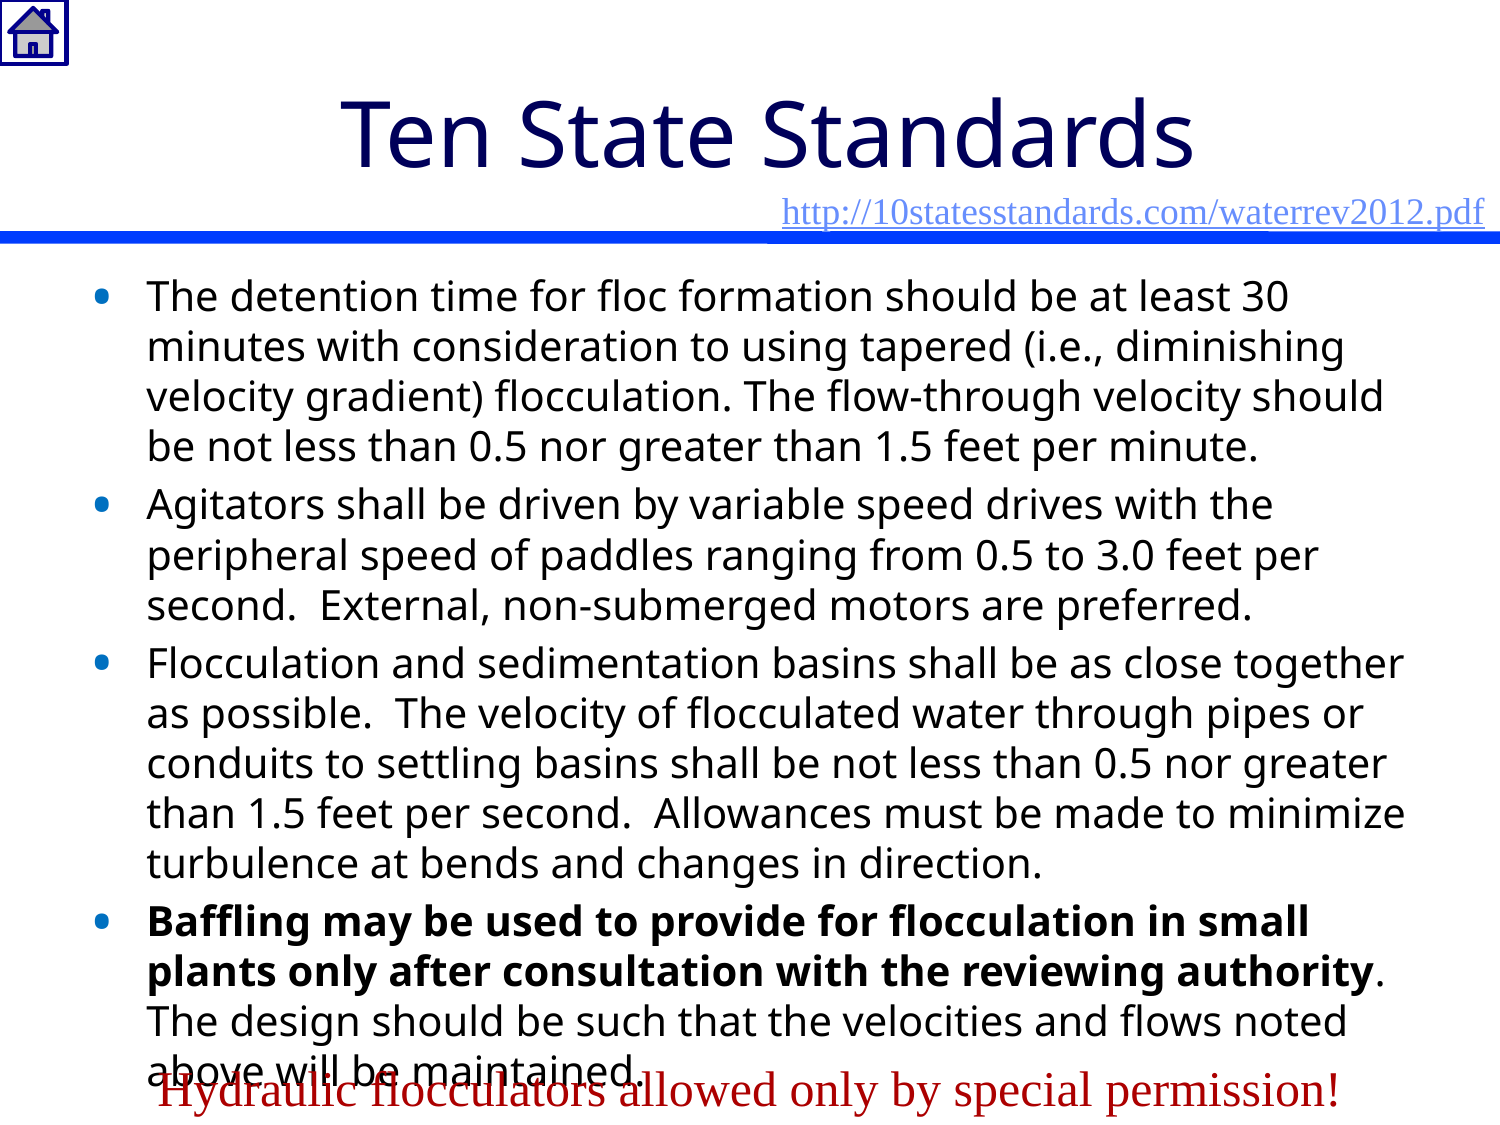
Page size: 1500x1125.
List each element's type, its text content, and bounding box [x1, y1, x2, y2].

title Ten State Standards [75, 37, 1463, 225]
text_box http://10statesstandards.com/waterrev2012.pdf [481, 179, 1500, 240]
text_box Hydraulic flocculators allowed only by special permission! [142, 1049, 1358, 1124]
list The detention time for floc formation should be at least 30 minutes with consideration to using tapered (i.e., diminishing velocity gradient) flocculation. The flow‑through velocity should be not less than 0.5 nor greater than 1.5 feet per minute. Agitators shall be driven by variable speed drives with the peripheral speed of paddles ranging from 0.5 to 3.0 feet per second. External, non-submerged motors are preferred. Flocculation and sedimentation basins shall be as close together as possible. The velocity of flocculated water through pipes or conduits to settling basins shall be not less than 0.5 nor greater than 1.5 feet per second. Allowances must be made to minimize turbulence at bends and changes in direction. Baffling may be used to provide for flocculation in small plants only after consultation with the reviewing authority. The design should be such that the velocities and flows noted above will be maintained. [74, 262, 1426, 1006]
